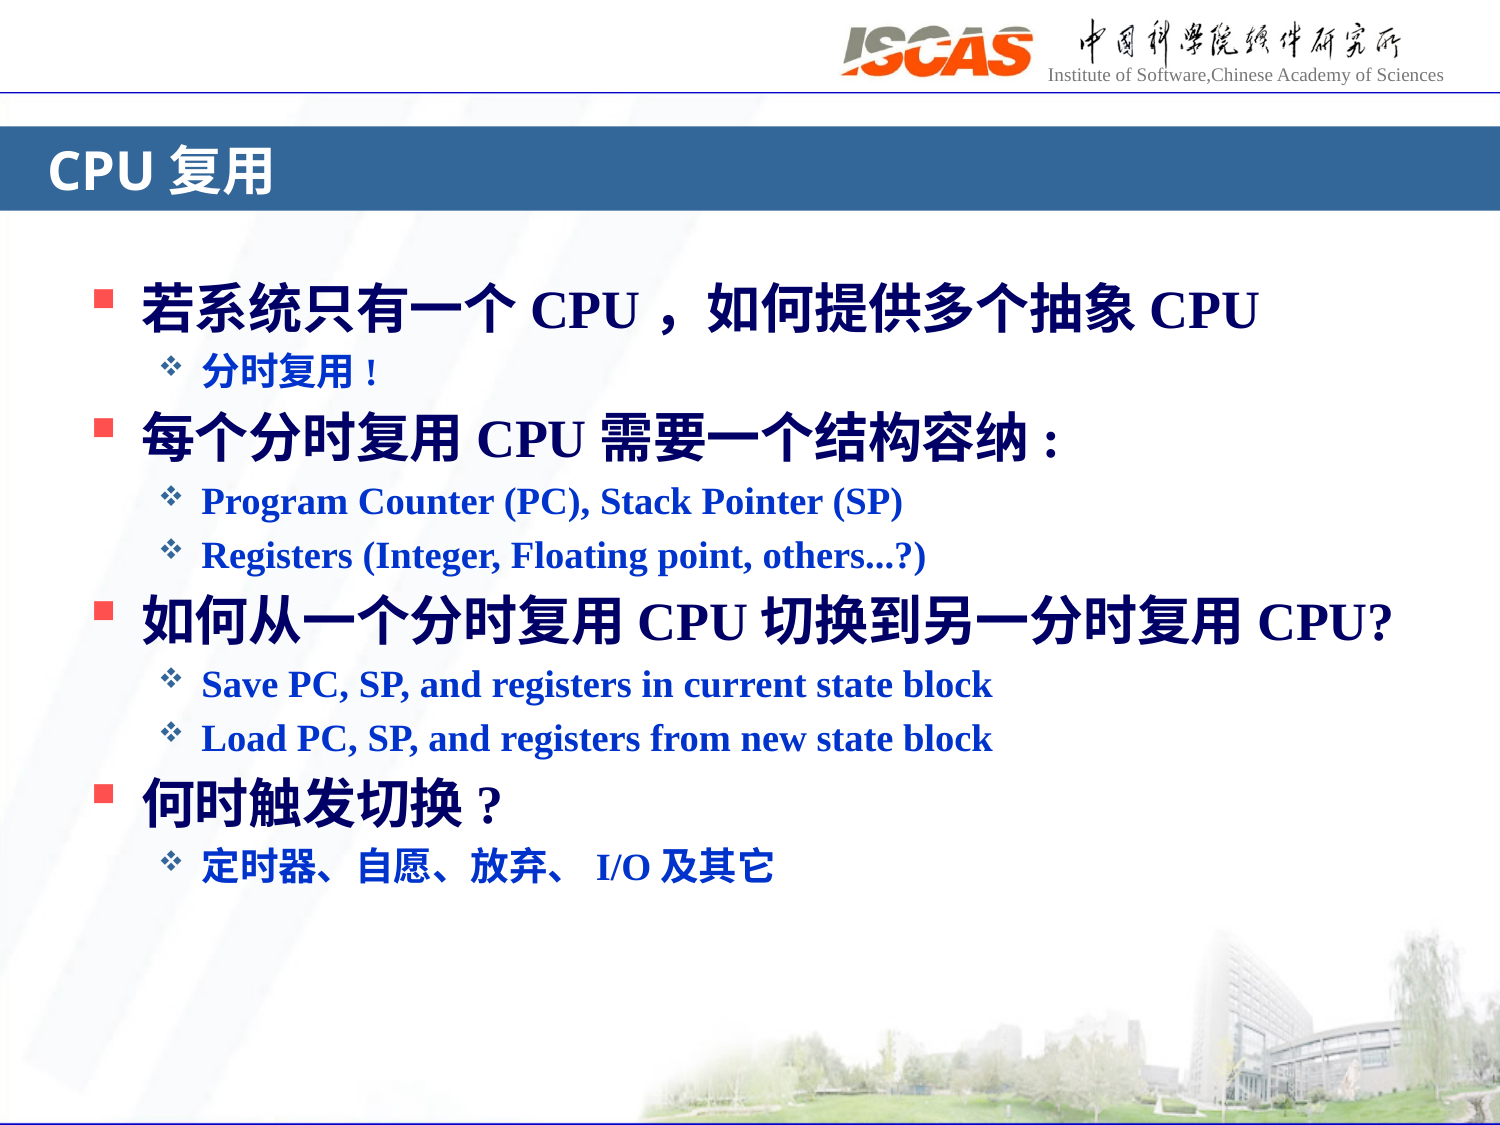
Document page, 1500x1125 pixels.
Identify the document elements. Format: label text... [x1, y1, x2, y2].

picture [0, 211, 1500, 1125]
title CPU复用 [0, 126, 1500, 211]
picture [0, 92, 1500, 126]
picture [1077, 15, 1402, 71]
picture [837, 18, 1045, 87]
list 若系统只有一个CPU，如何提供多个抽象CPU 分时复用! 每个分时复用CPU需要一个结构容纳: Program Counter (PC), Stack Pointer (SP) Registers (Integer, Floating point, others...?) 如何从一个分时复用CPU切换到另一分时复用CPU? Save PC, SP, and registers in current state block Load PC, SP, and registers from new state block 何时触发切换? 定时器、自愿、放弃、I/O及其它 [73, 266, 1427, 1086]
